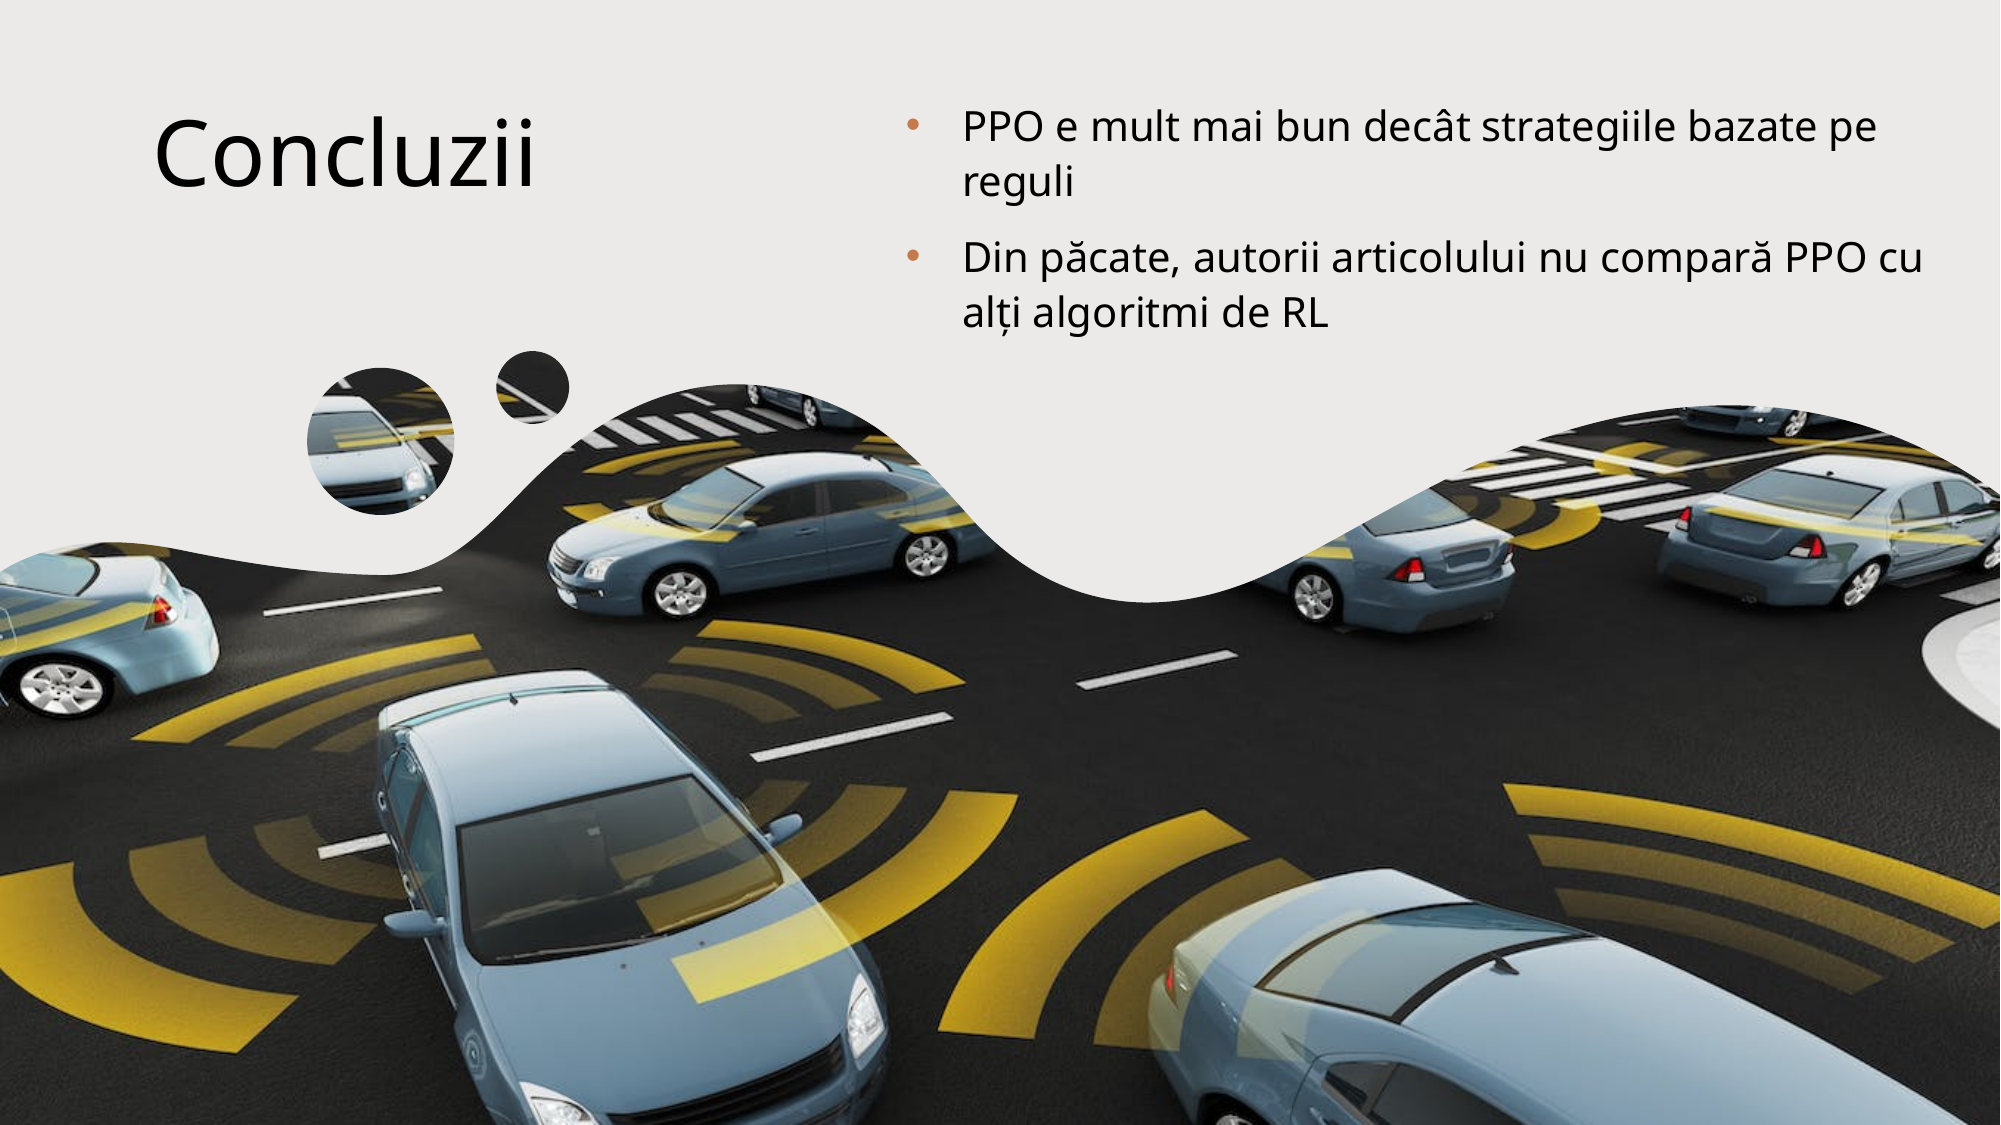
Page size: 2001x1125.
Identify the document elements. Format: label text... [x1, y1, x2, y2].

picture [0, 351, 2000, 1125]
title Concluzii [138, 86, 834, 351]
text_box PPO e mult mai bun decât strategiile bazate pe reguli Din păcate, autorii articolului nu compară PPO cu alți algoritmi de RL [834, 86, 1970, 351]
text_box [0, 0, 2000, 351]
